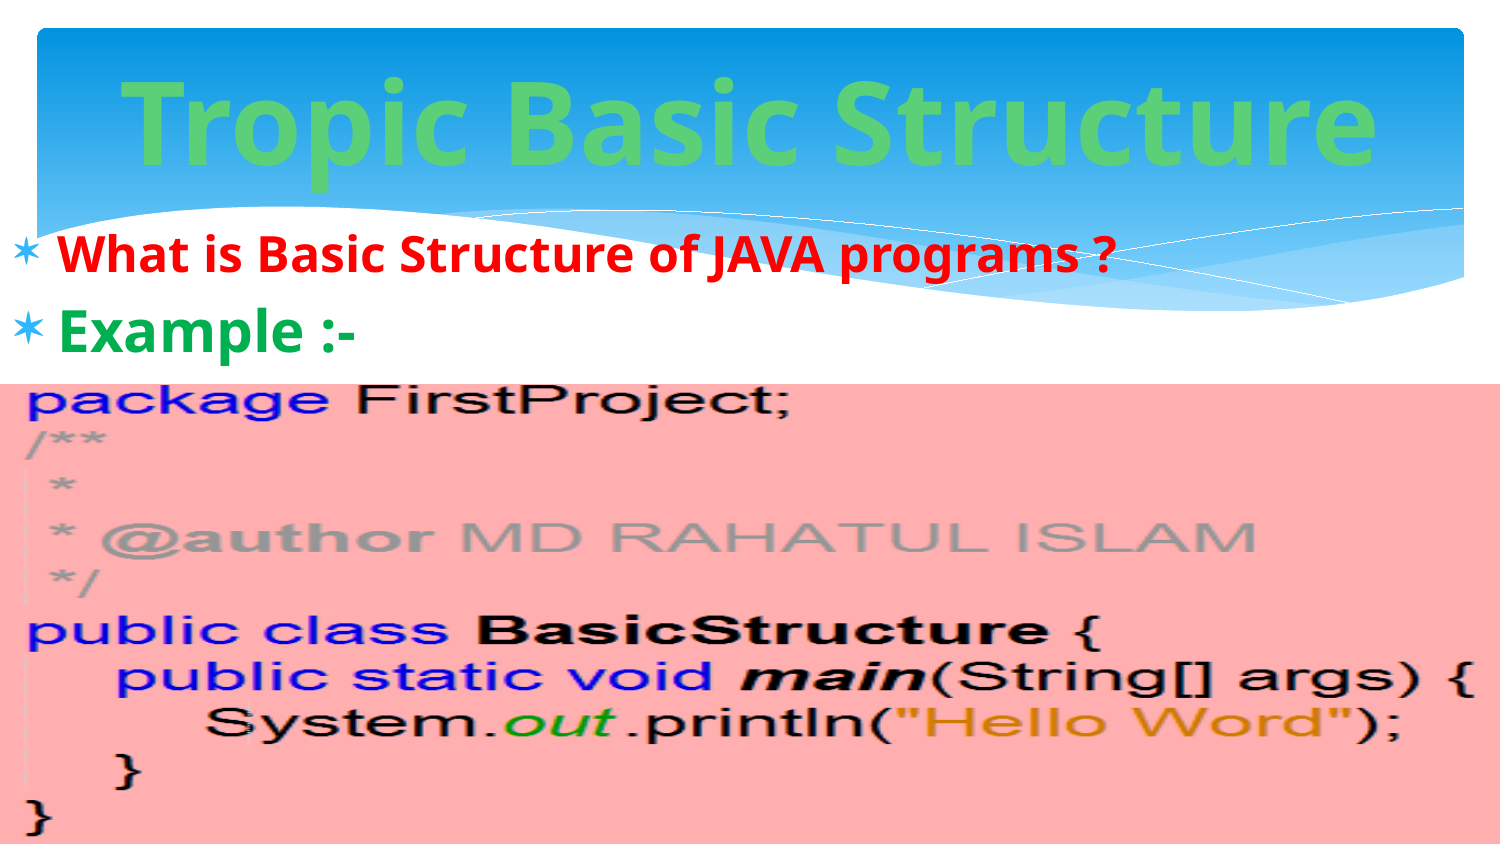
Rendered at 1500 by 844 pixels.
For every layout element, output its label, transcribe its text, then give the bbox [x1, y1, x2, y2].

picture [0, 384, 1500, 844]
title Tropic Basic Structure [75, 41, 1425, 196]
list What is Basic Structure of JAVA programs ? Example :- [0, 215, 1500, 383]
